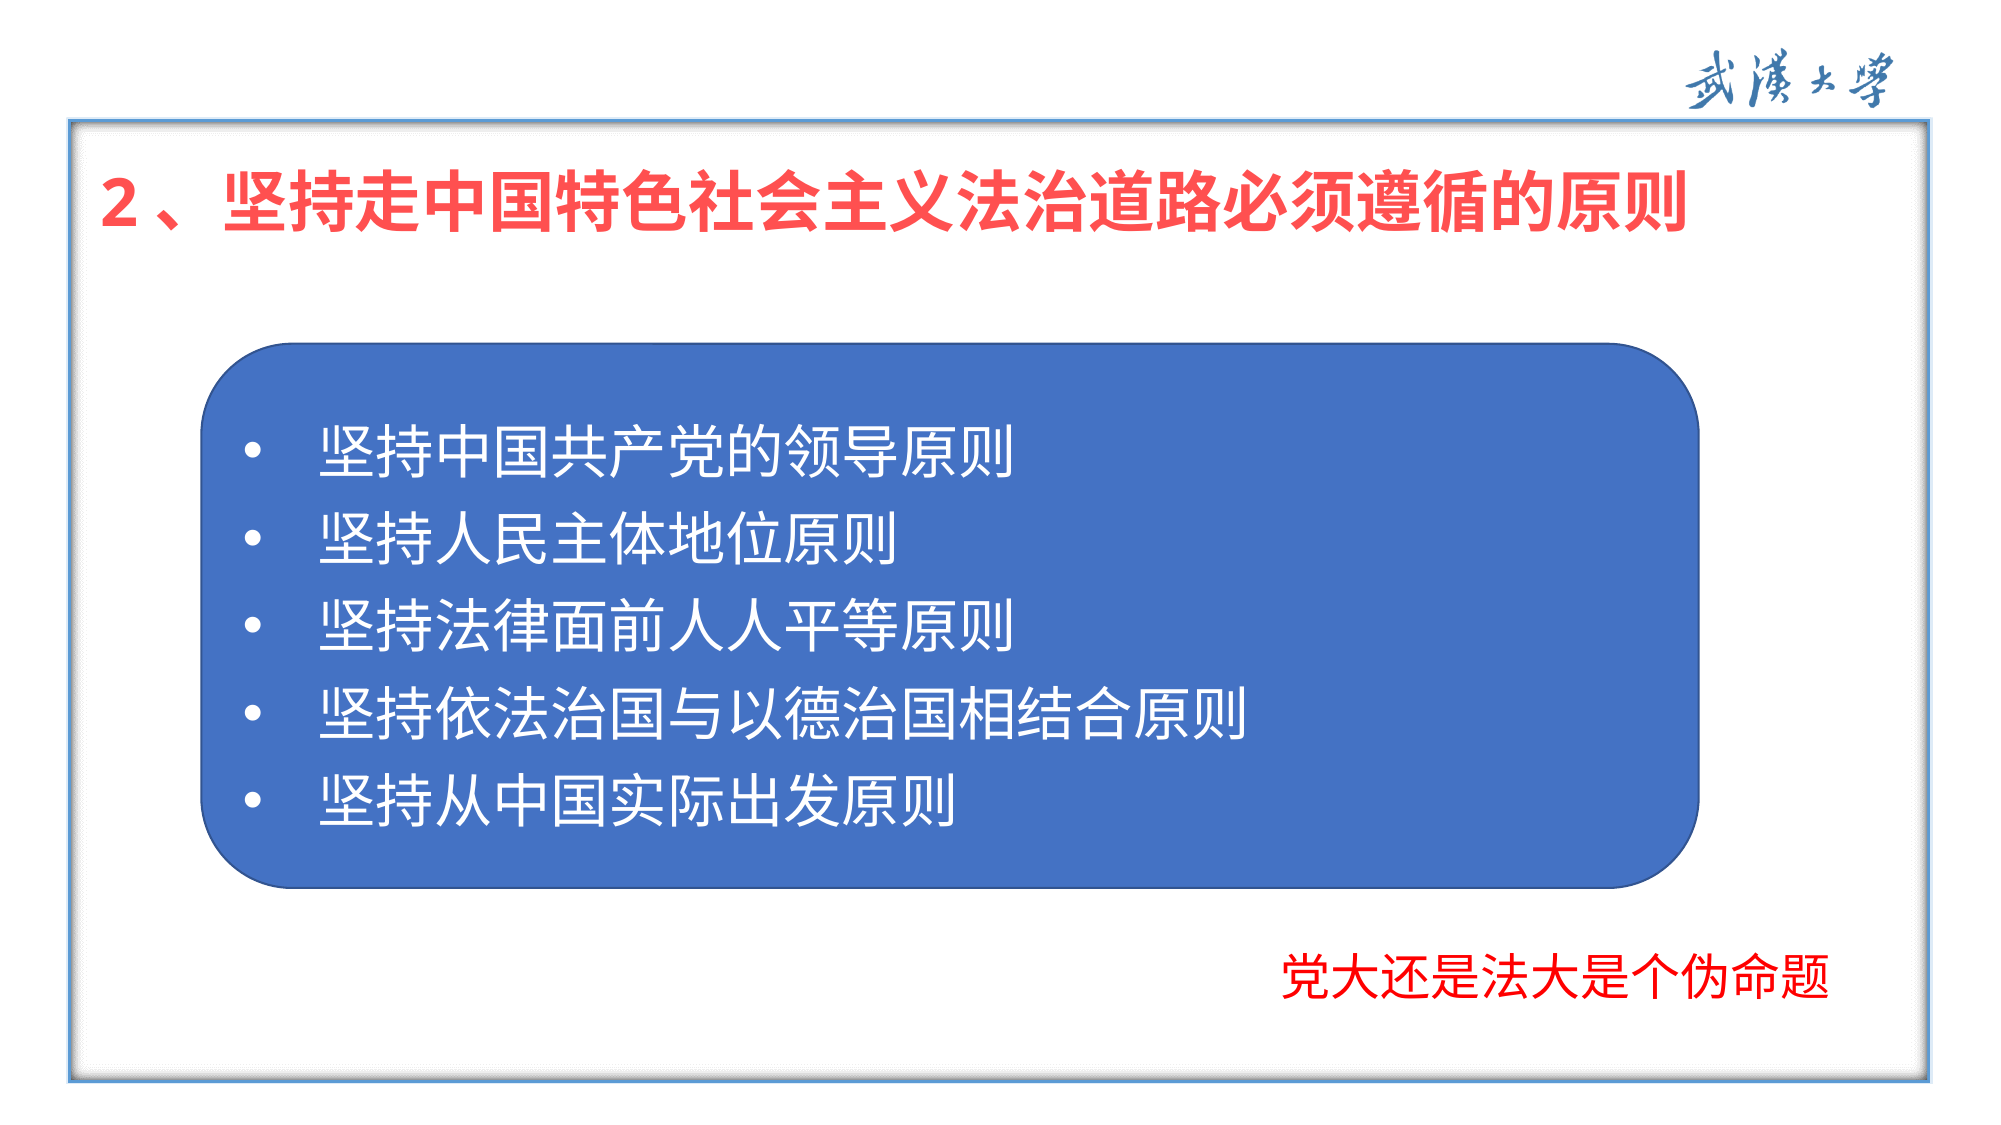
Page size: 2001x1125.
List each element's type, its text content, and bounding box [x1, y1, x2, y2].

text_box 坚持中国共产党的领导原则 坚持人民主体地位原则 坚持法律面前人人平等原则 坚持依法治国与以德治国相结合原则 坚持从中国实际出发原则 [200, 342, 1700, 889]
text_box 2、坚持走中国特色社会主义法治道路必须遵循的原则 [85, 152, 1705, 248]
picture [66, 117, 1933, 1084]
text_box 党大还是法大是个伪命题 [1266, 938, 1877, 1014]
